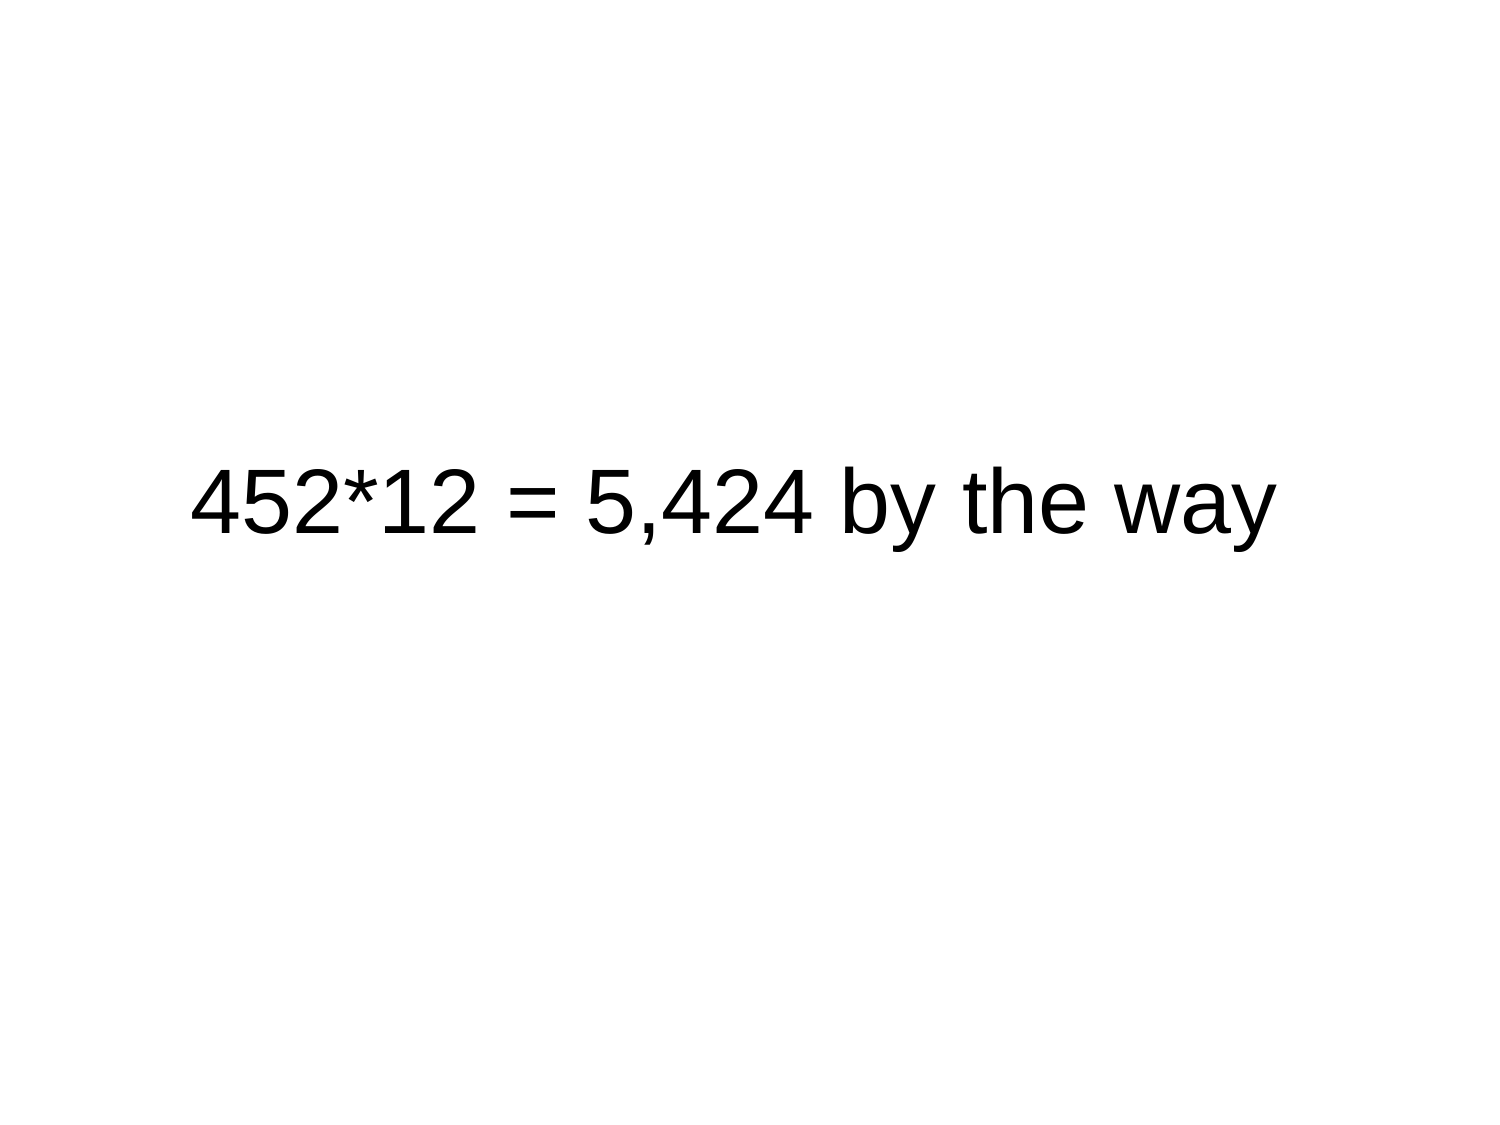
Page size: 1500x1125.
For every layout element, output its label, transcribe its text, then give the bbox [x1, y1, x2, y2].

text_box 452*12 = 5,424 by the way [175, 435, 1295, 560]
